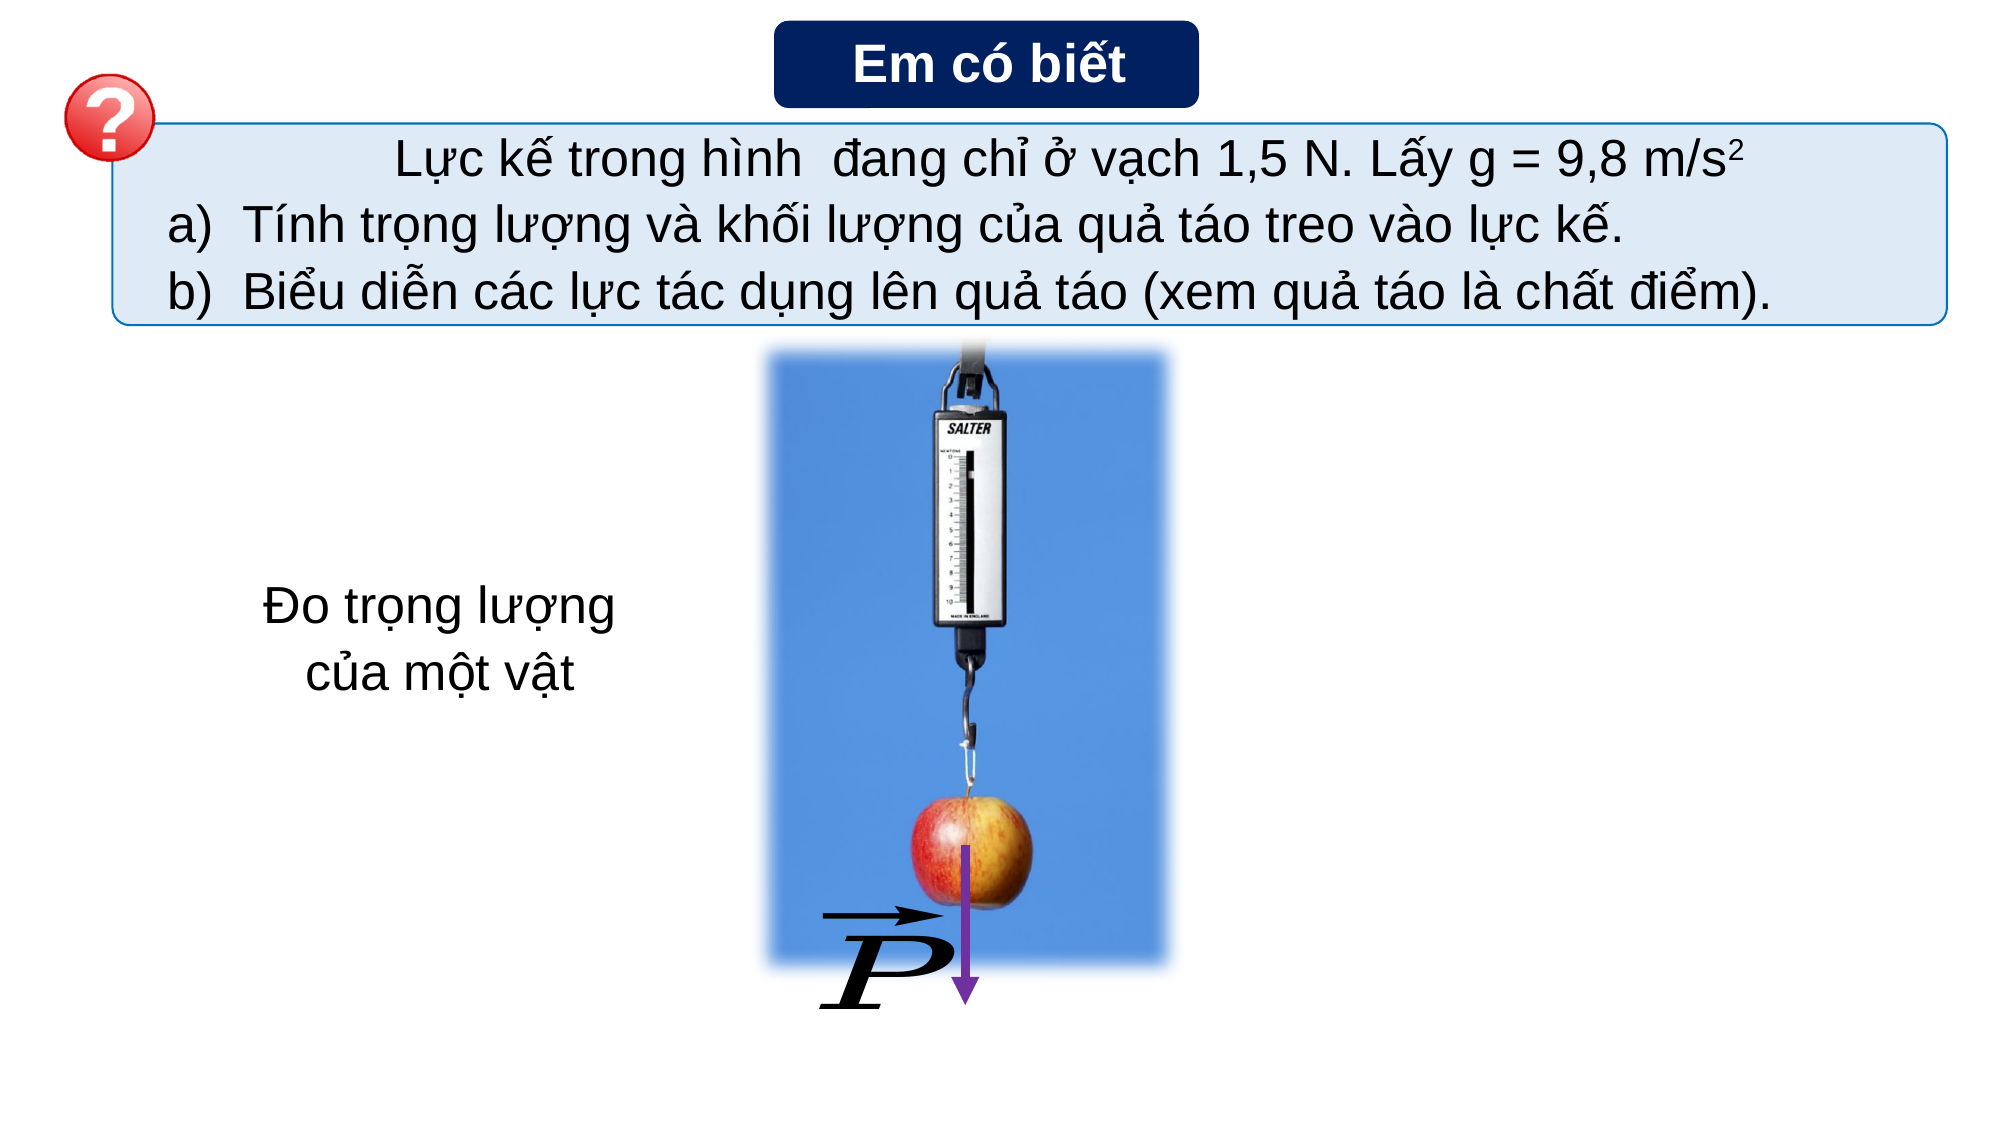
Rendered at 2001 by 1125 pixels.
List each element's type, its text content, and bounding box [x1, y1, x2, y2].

text_box [111, 174, 152, 327]
text_box Đo trọng lượng của một vật [212, 559, 668, 709]
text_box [810, 845, 971, 1035]
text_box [60, 68, 165, 174]
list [749, 333, 1191, 984]
text_box Lực kế trong hình đang chỉ ở vạch 1,5 N. Lấy g = 9,8 m/s2 Tính trọng lượng và khối lượng của quả táo treo vào lực kế. Biểu diễn các lực tác dụng lên quả táo (xem quả táo là chất điểm). [152, 112, 1987, 328]
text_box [774, 20, 1200, 108]
